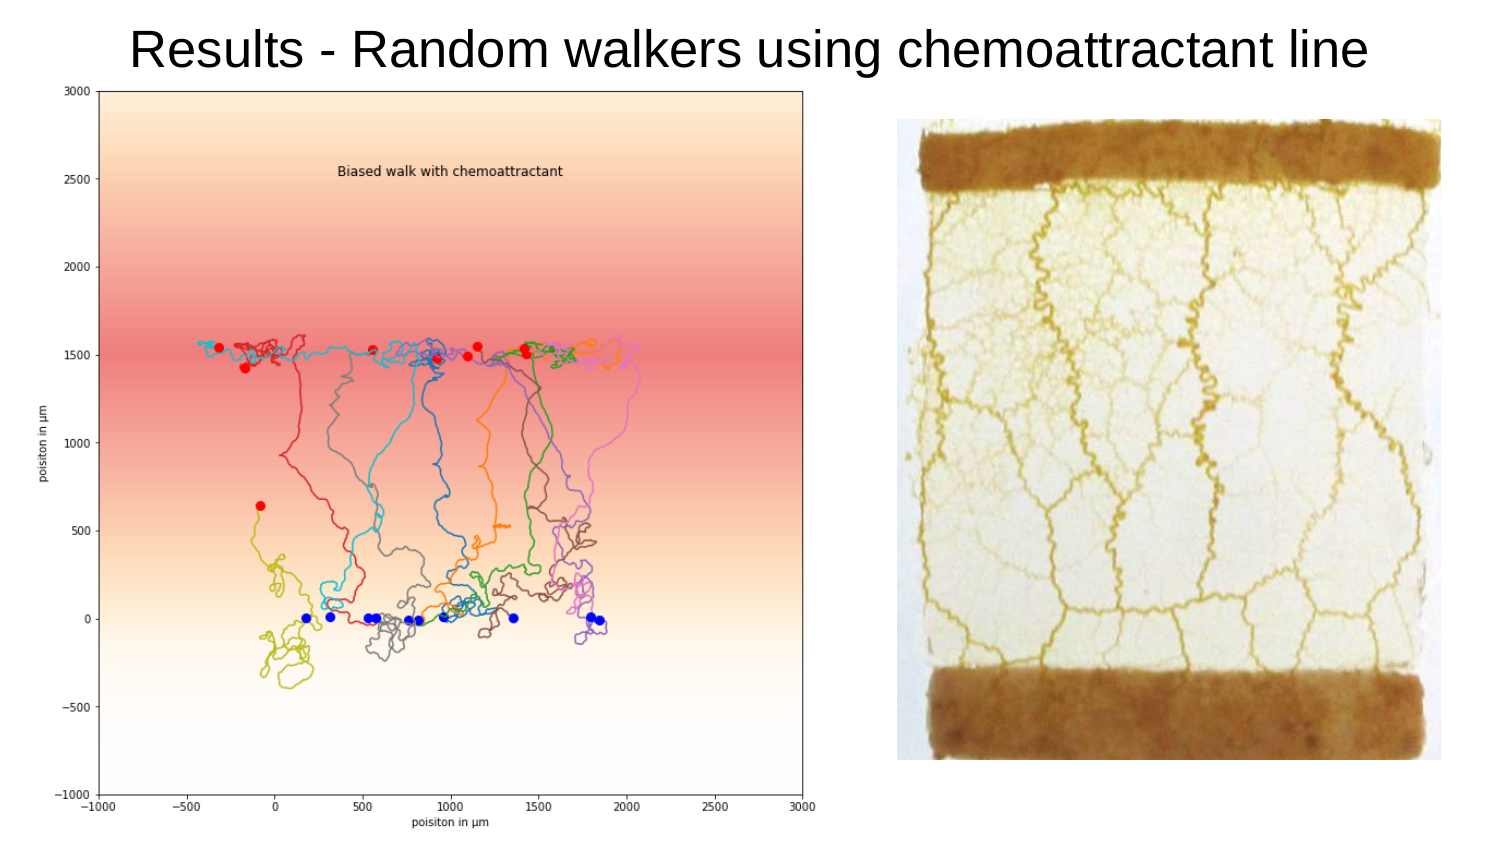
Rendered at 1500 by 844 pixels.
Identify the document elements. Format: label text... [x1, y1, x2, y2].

picture [896, 119, 1442, 760]
title Results - Random walkers using chemoattractant line [51, 0, 1449, 94]
picture [31, 79, 824, 836]
